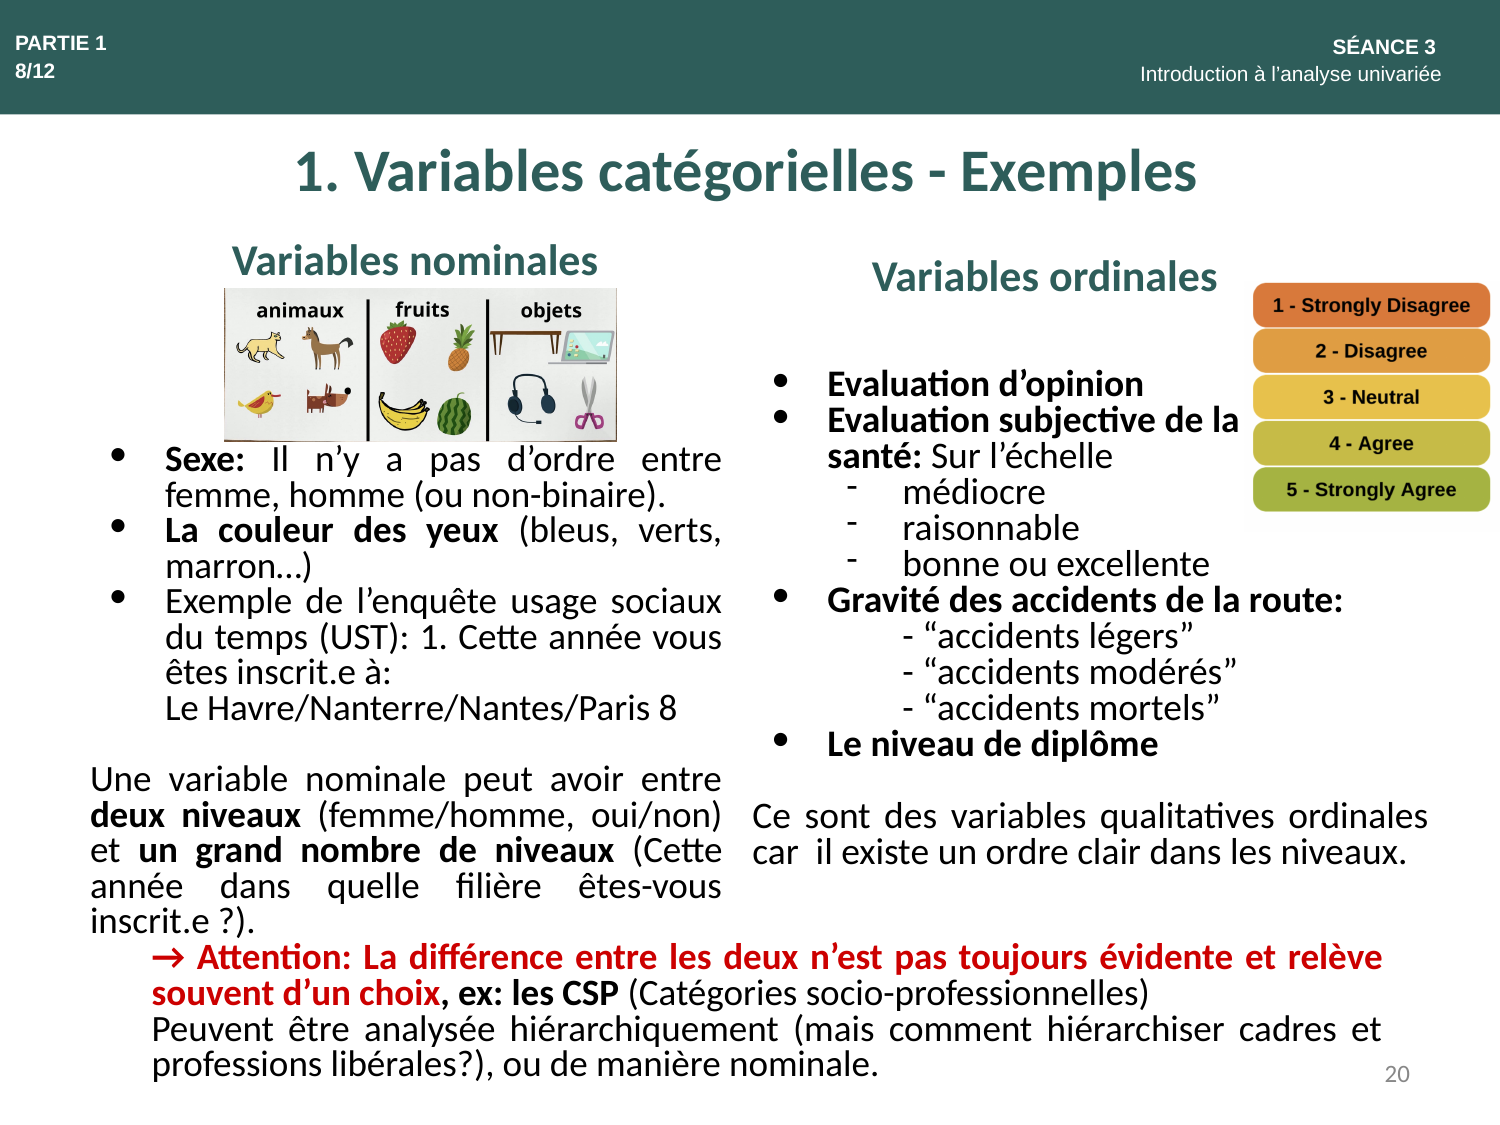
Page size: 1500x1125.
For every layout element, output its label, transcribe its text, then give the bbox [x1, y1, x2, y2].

picture [224, 288, 617, 443]
text_box PARTIE 1 8/12 [0, 12, 493, 144]
list → Attention: La différence entre les deux n’est pas toujours évidente et relève souvent d’un choix, ex: les CSP (Catégories socio-professionnelles) Peuvent être analysée hiérarchiquement (mais comment hiérarchiser cadres et professions libérales?), ou de manière nominale. [136, 934, 1399, 1124]
list Sexe: Il n’y a pas d’ordre entre femme, homme (ou non-binaire). La couleur des yeux (bleus, verts, marron…) Exemple de l’enquête usage sociaux du temps (UST): 1. Cette année vous êtes inscrit.e à: Le Havre/Nanterre/Nantes/Paris 8 Une variable nominale peut avoir entre deux niveaux (femme/homme, oui/non) et un grand nombre de niveaux (Cette année dans quelle filière êtes-vous inscrit.e ?). [75, 435, 738, 939]
list Variables ordinales [761, 239, 1328, 308]
list Variables nominales [158, 223, 683, 292]
text_box 1. Variables catégorielles - Exemples [72, 116, 1421, 250]
text_box [0, 0, 1500, 115]
slide_number 20 [1399, 1042, 1425, 1103]
list Evaluation d’opinion Evaluation subjective de la santé: Sur l’échelle médiocre raisonnable bonne ou excellente Gravité des accidents de la route: - “accidents légers” - “accidents modérés” - “accidents mortels” Le niveau de diplôme Ce sont des variables qualitatives ordinales car il existe un ordre clair dans les niveaux. [737, 360, 1445, 839]
picture [1244, 281, 1500, 533]
text_box SÉANCE 3 Introduction à l’analyse univariée [808, 23, 1457, 94]
